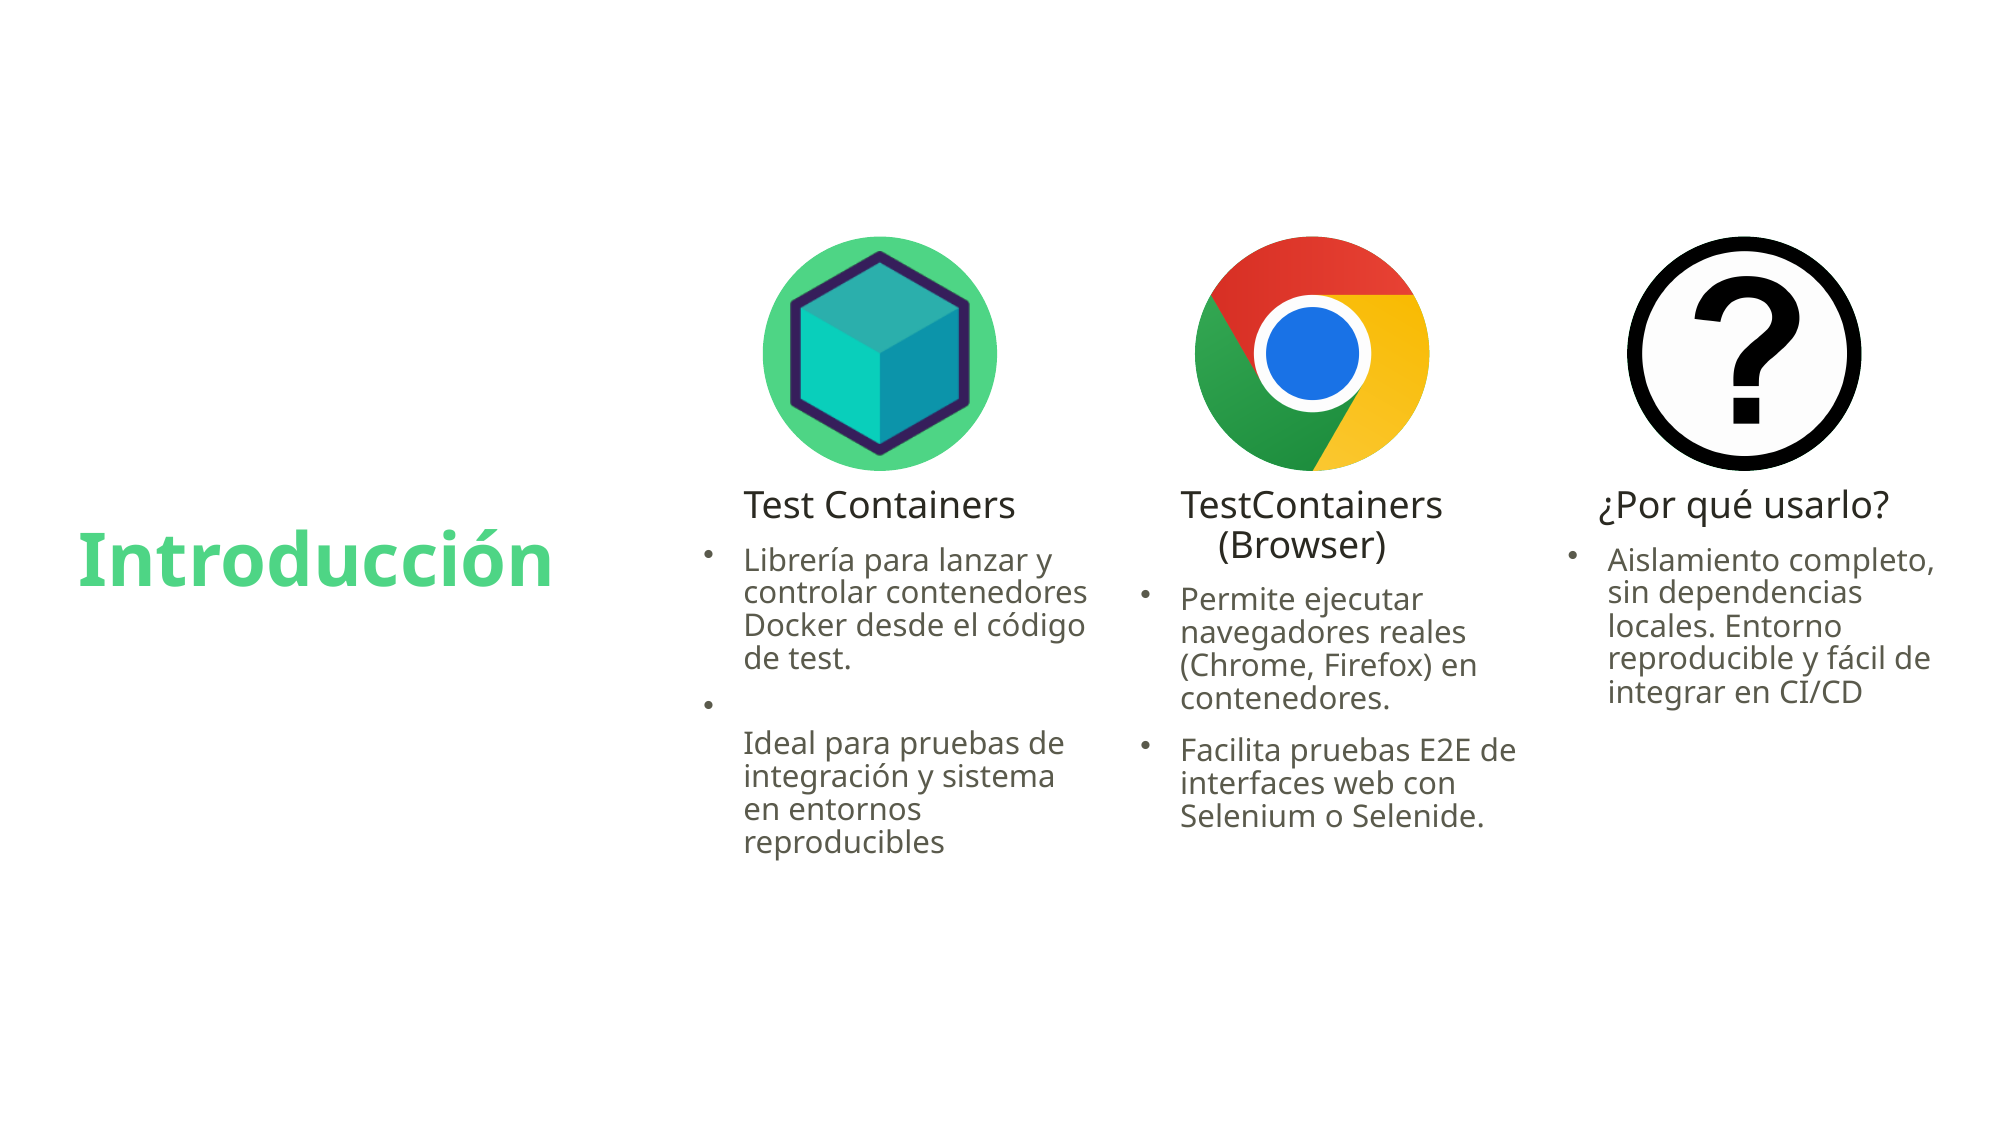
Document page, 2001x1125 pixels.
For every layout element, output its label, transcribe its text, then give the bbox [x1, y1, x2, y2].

picture [1194, 236, 1430, 472]
picture [1626, 236, 1862, 472]
text_box ¿Por qué usarlo? [1550, 486, 1939, 527]
picture [762, 236, 998, 472]
text_box Test Containers [685, 486, 1075, 527]
text_box Introducción [78, 522, 594, 602]
text_box TestContainers (Browser) [1123, 486, 1502, 566]
text_box Permite ejecutar navegadores reales (Chrome, Firefox) en contenedores. Facilita pruebas E2E de interfaces web con Selenium o Selenide. [1140, 583, 1519, 867]
text_box Librería para lanzar y controlar contenedores Docker desde el código de test. Ideal para pruebas de integración y sistema en entornos reproducibles [703, 544, 1092, 893]
text_box Aislamiento completo, sin dependencias locales. Entorno reproducible y fácil de integrar en CI/CD [1567, 544, 1957, 743]
